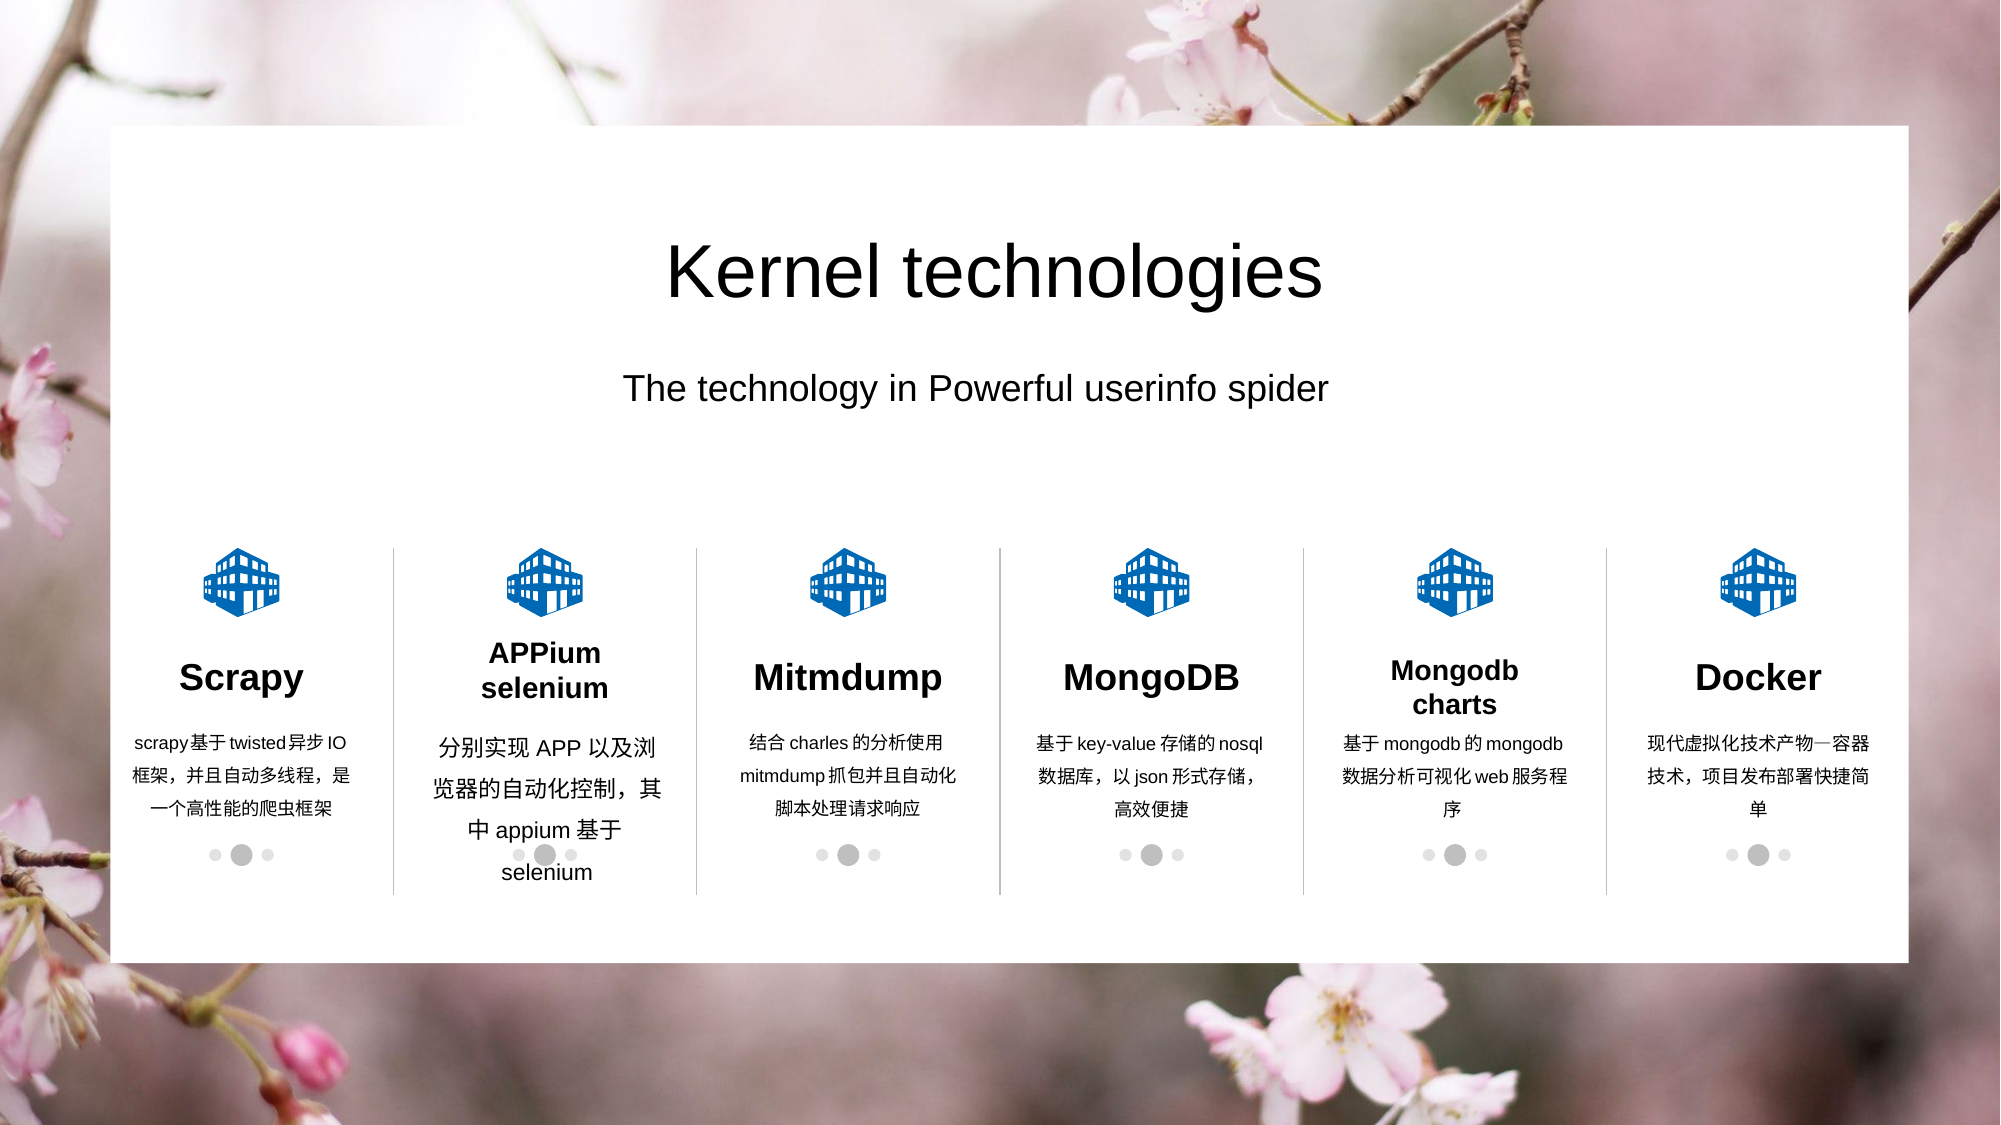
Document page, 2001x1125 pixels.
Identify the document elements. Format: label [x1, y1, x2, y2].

text_box [0, 0, 2000, 1125]
